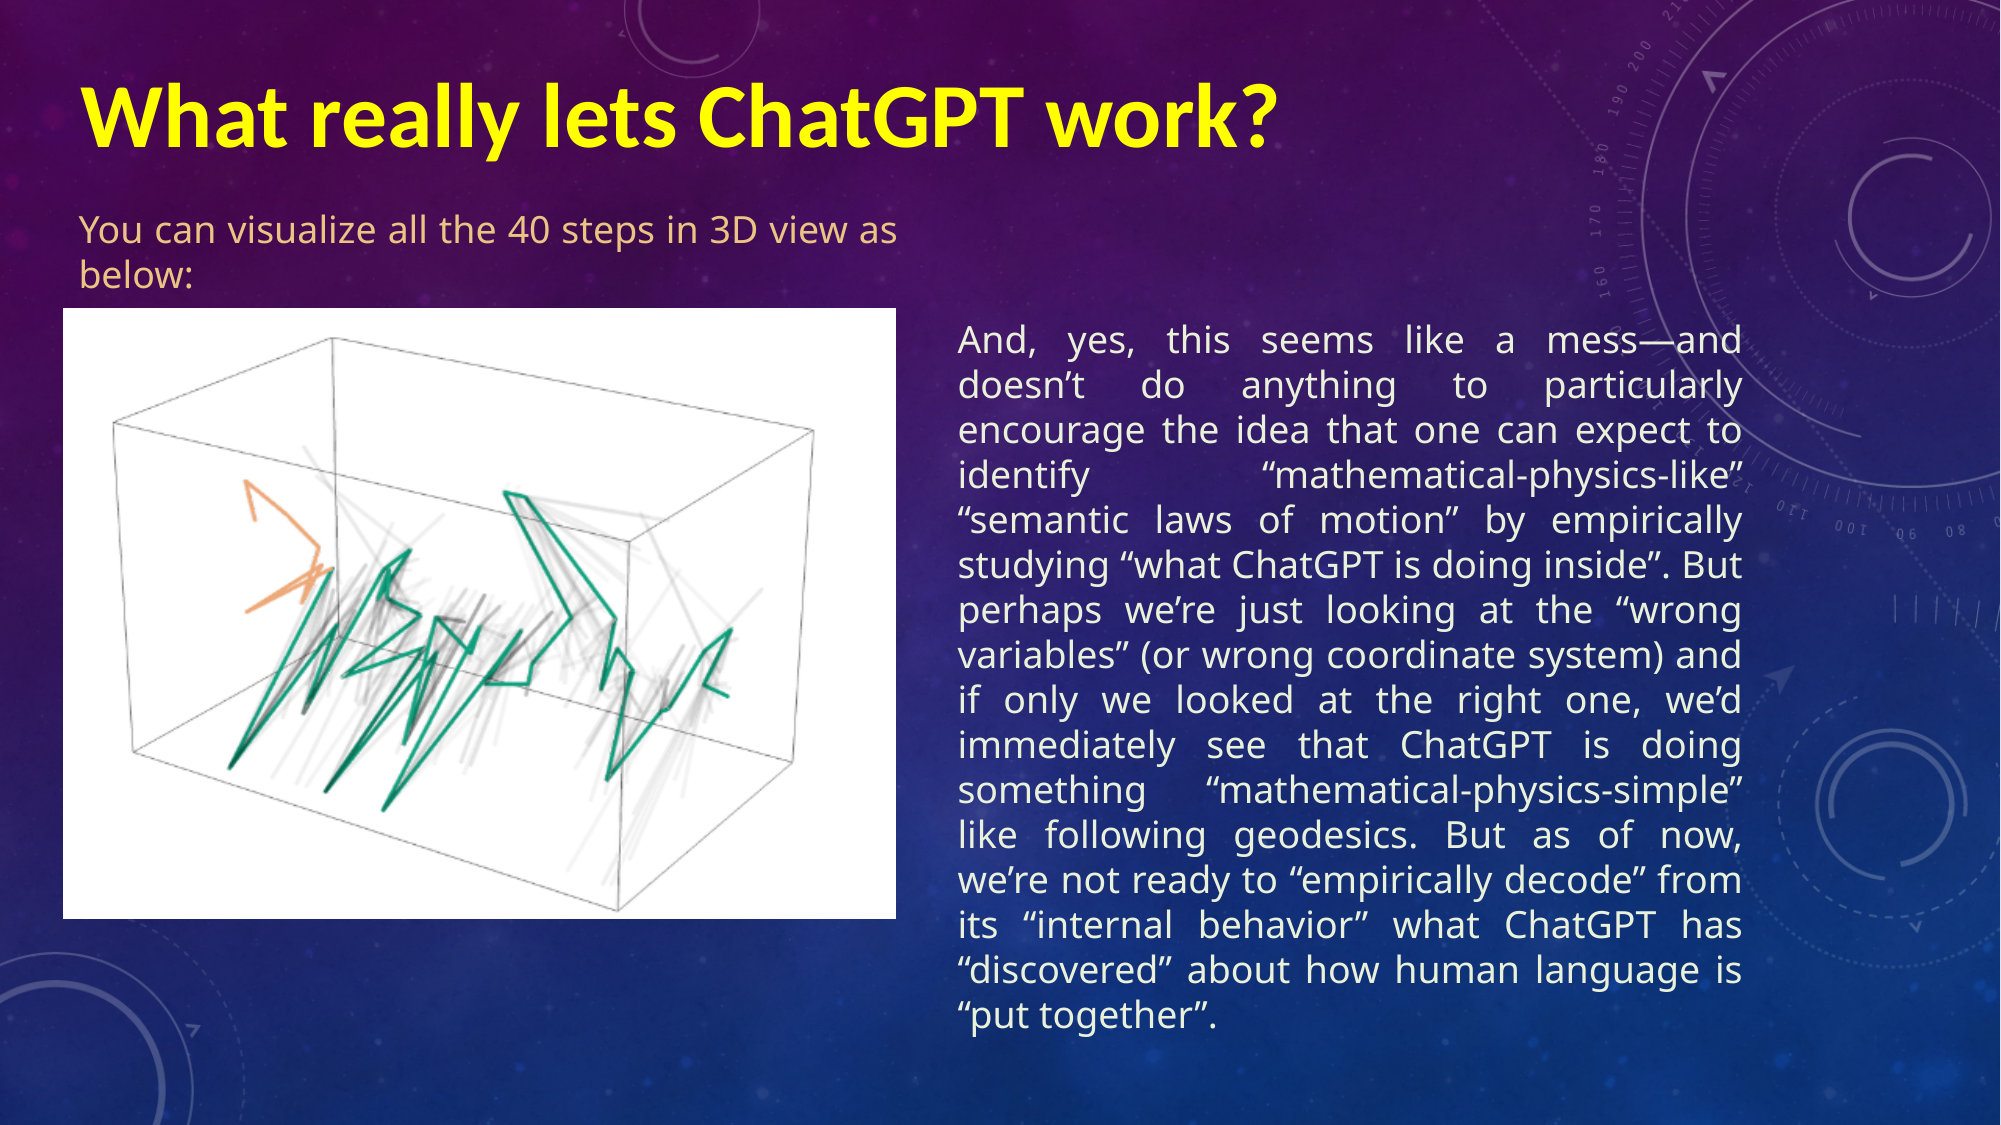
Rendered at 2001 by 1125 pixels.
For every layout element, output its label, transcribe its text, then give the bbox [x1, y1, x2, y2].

picture [0, 0, 2001, 1125]
text_box You can visualize all the 40 steps in 3D view as below: [63, 198, 914, 304]
text_box And, yes, this seems like a mess—and doesn’t do anything to particularly encourage the idea that one can expect to identify “mathematical-physics-like” “semantic laws of motion” by empirically studying “what ChatGPT is doing inside”. But perhaps we’re just looking at the “wrong variables” (or wrong coordinate system) and if only we looked at the right one, we’d immediately see that ChatGPT is doing something “mathematical-physics-simple” like following geodesics. But as of now, we’re not ready to “empirically decode” from its “internal behavior” what ChatGPT has “discovered” about how human language is “put together”. [942, 308, 1759, 1044]
text_box What really lets ChatGPT work? [12, 48, 1351, 174]
